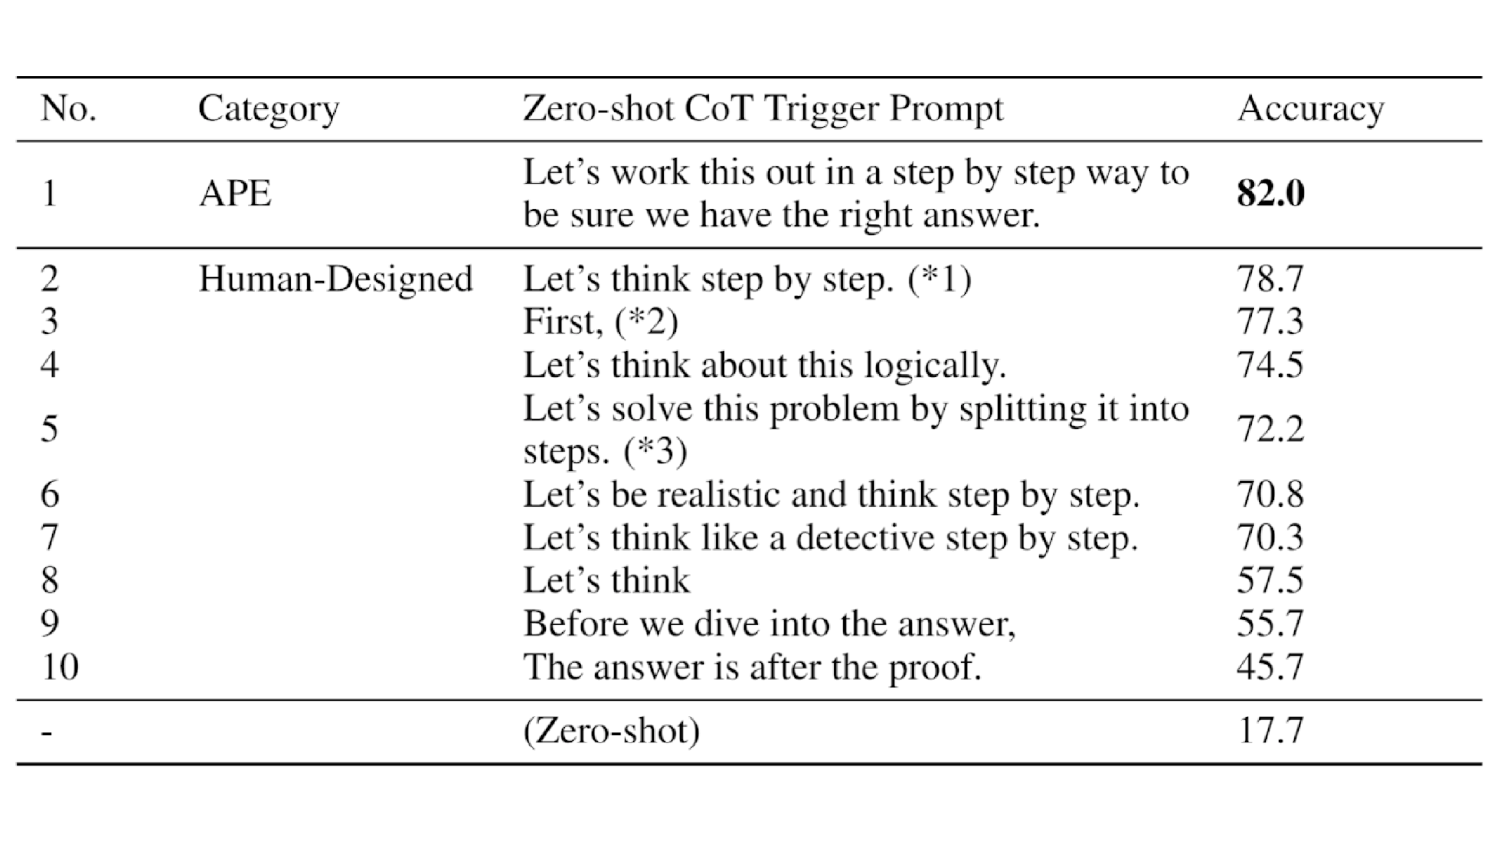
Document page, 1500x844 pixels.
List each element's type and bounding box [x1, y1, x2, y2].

picture [0, 60, 1500, 784]
